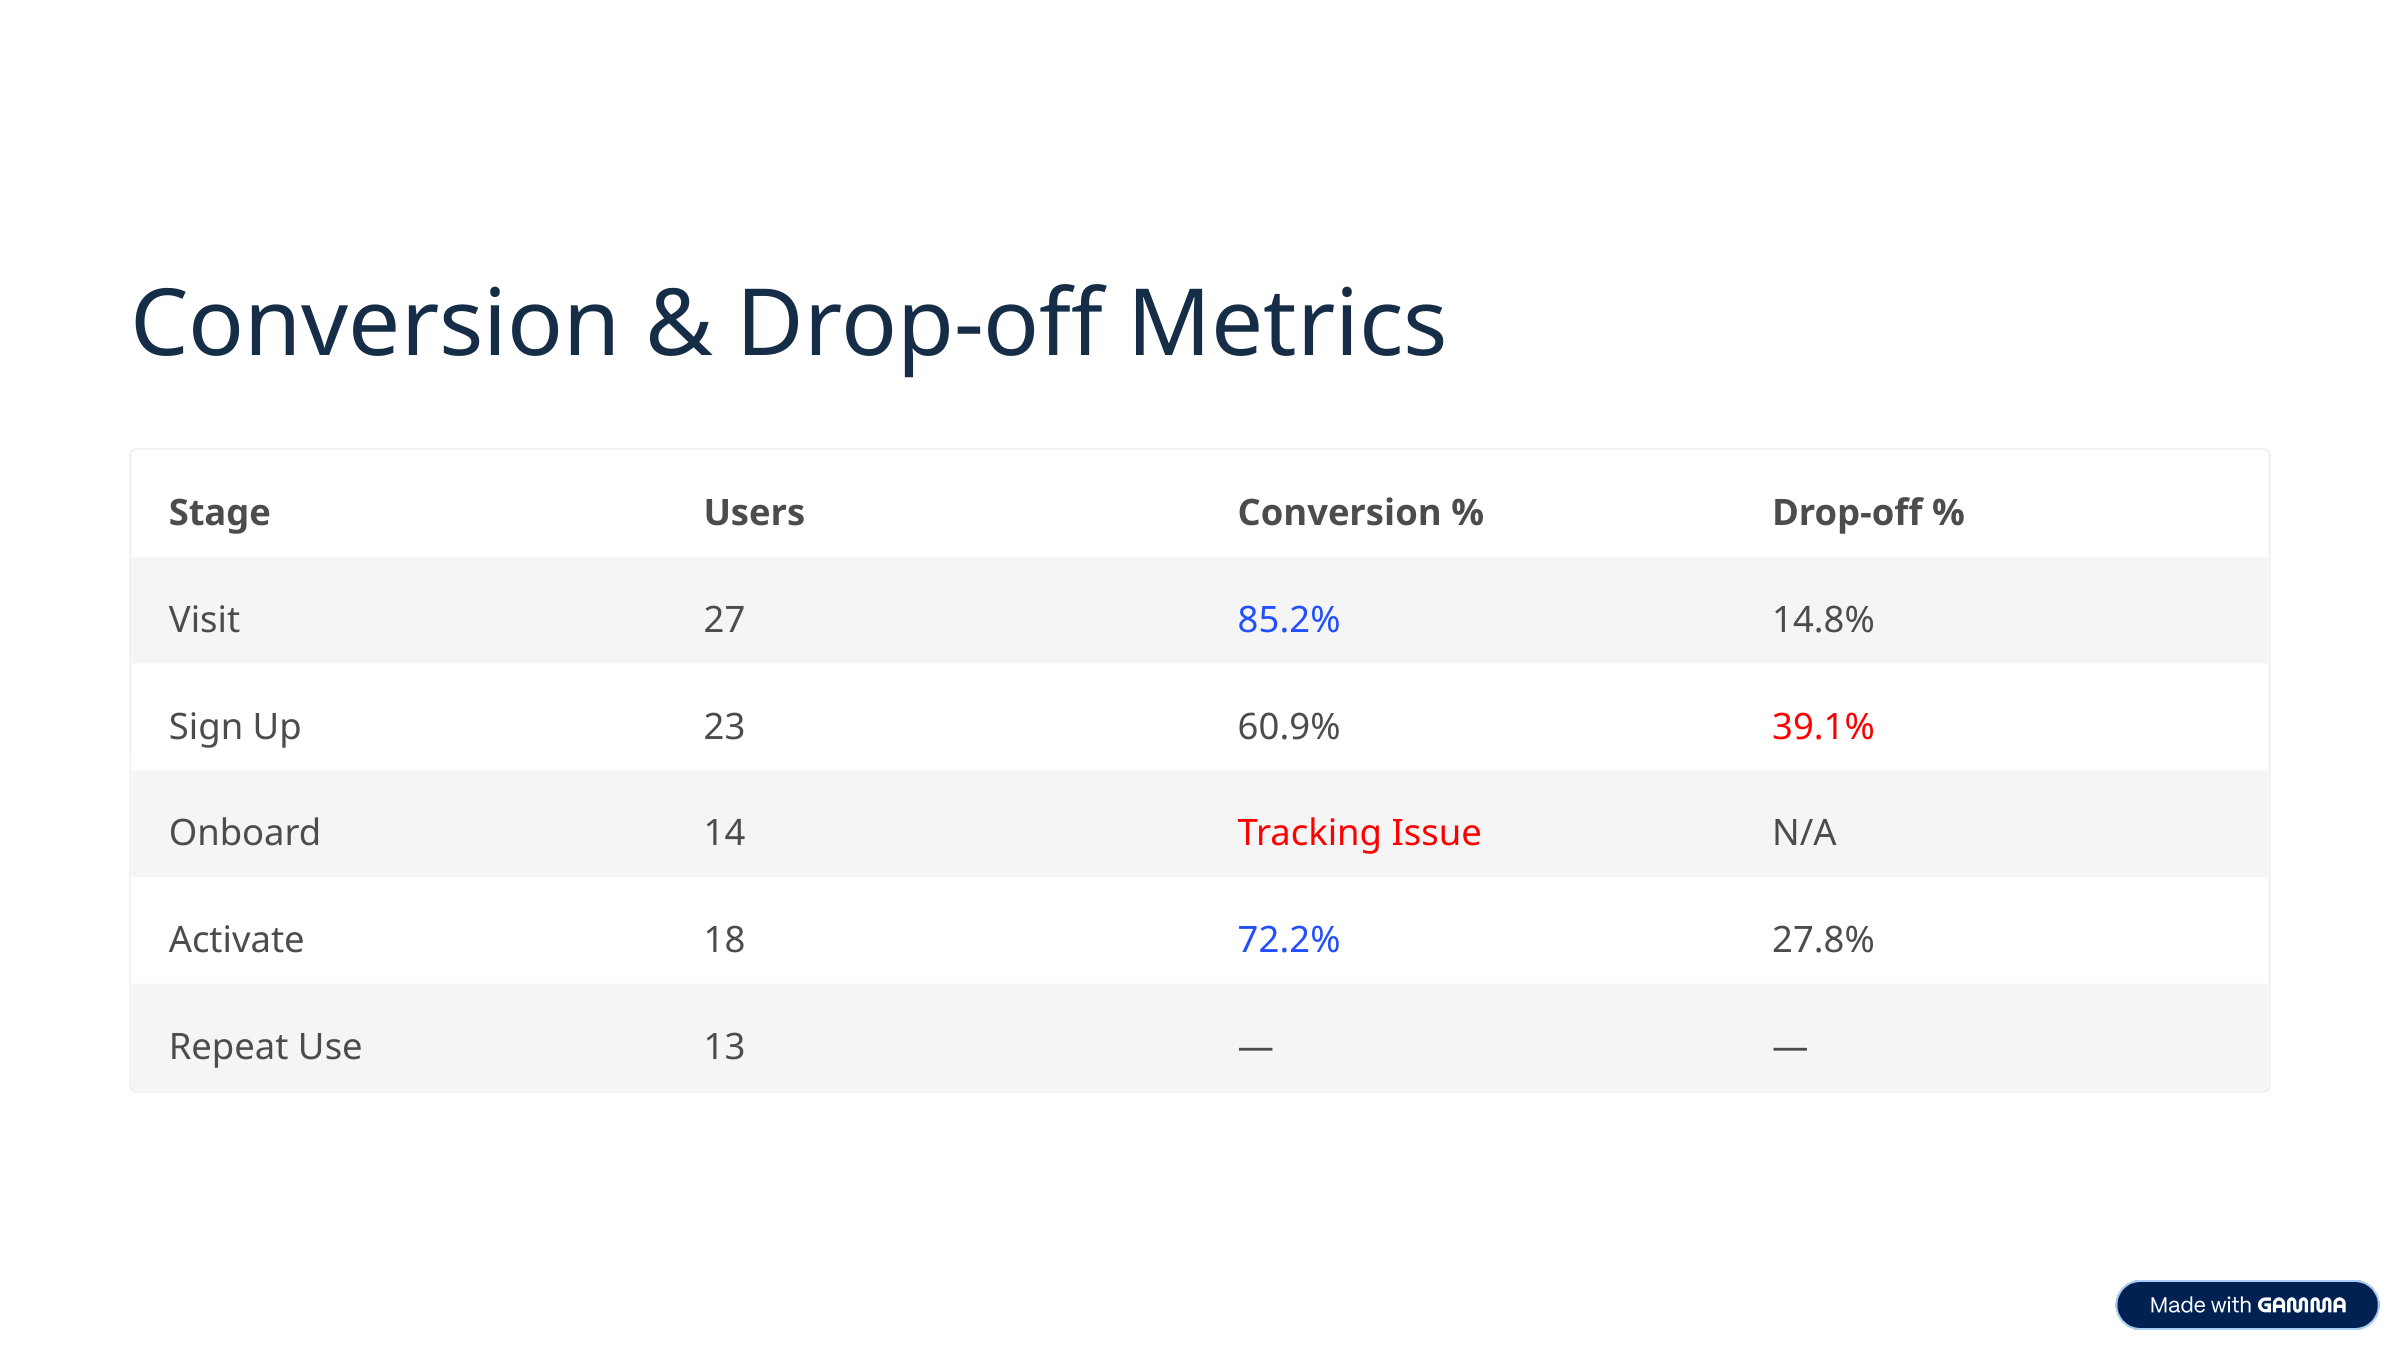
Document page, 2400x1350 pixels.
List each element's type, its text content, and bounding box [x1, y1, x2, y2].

text_box Onboard [168, 793, 628, 854]
text_box — [1772, 1007, 2232, 1067]
text_box Stage [168, 473, 628, 534]
text_box 23 [703, 687, 1163, 747]
text_box Conversion & Drop-off Metrics [130, 258, 1322, 375]
text_box 13 [703, 1007, 1163, 1067]
text_box 27.8% [1772, 900, 2232, 961]
text_box Visit [168, 580, 628, 640]
text_box N/A [1772, 793, 2232, 854]
text_box [131, 876, 2269, 983]
text_box 85.2% [1237, 580, 1697, 640]
text_box 14 [703, 793, 1163, 854]
text_box — [1237, 1007, 1697, 1067]
text_box [131, 983, 2269, 1091]
text_box Users [703, 473, 1163, 534]
text_box Sign Up [168, 687, 628, 747]
text_box 18 [703, 900, 1163, 961]
text_box Repeat Use [168, 1007, 628, 1067]
text_box [131, 663, 2269, 770]
text_box Tracking Issue [1237, 793, 1697, 854]
text_box Drop-off % [1772, 473, 2232, 534]
text_box [131, 770, 2269, 876]
text_box 60.9% [1237, 687, 1697, 747]
text_box [131, 556, 2269, 663]
text_box 27 [703, 580, 1163, 640]
text_box 39.1% [1772, 687, 2232, 747]
text_box 72.2% [1237, 900, 1697, 961]
picture [2106, 1271, 2389, 1339]
text_box 14.8% [1772, 580, 2232, 640]
text_box [131, 450, 2269, 556]
text_box Activate [168, 900, 628, 961]
text_box Conversion % [1237, 473, 1697, 534]
